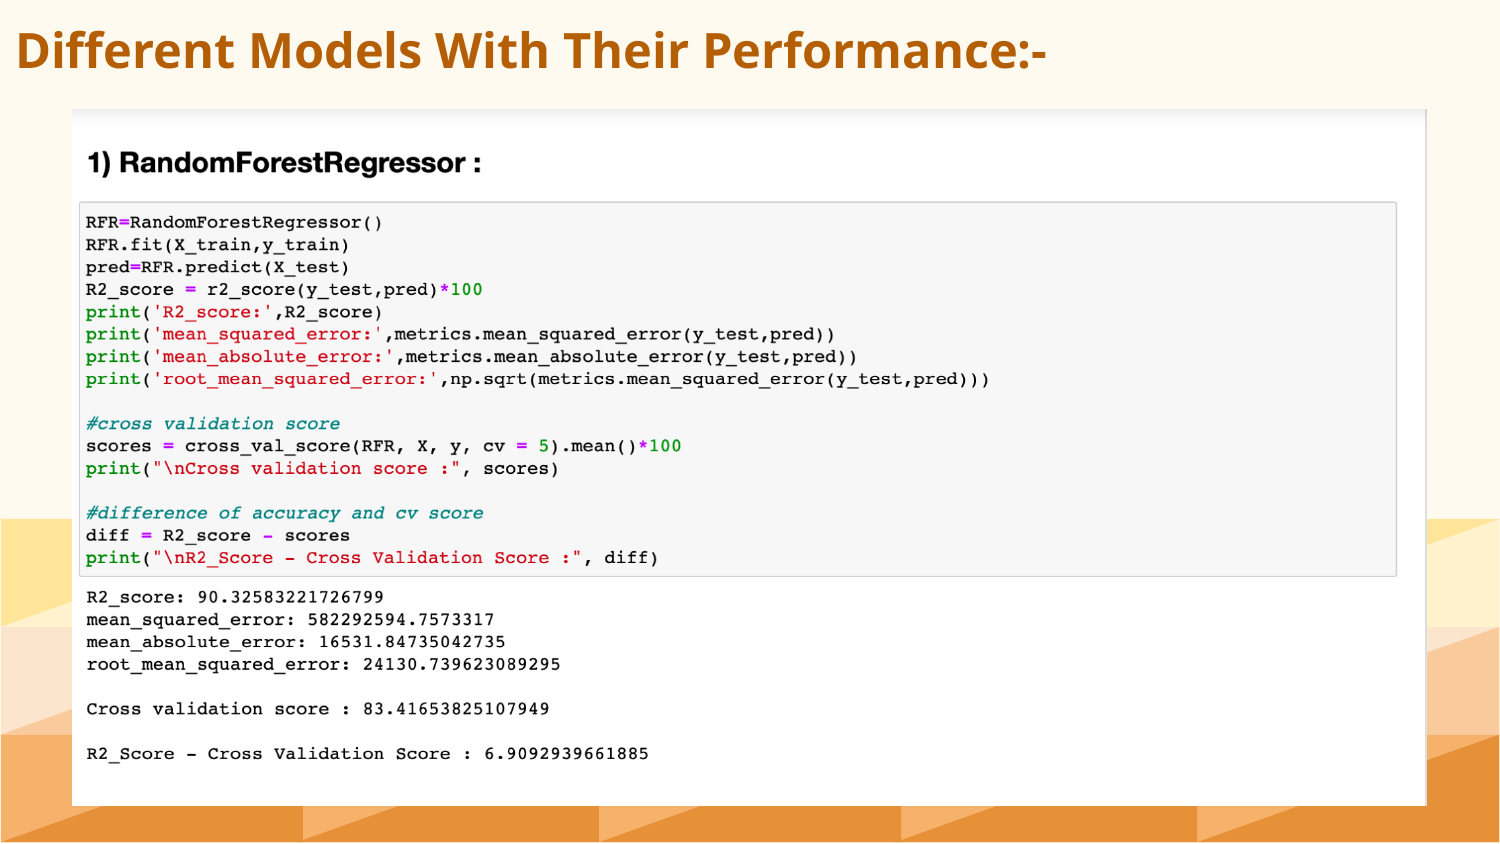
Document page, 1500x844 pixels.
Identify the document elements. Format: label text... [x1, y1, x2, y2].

picture [72, 109, 1428, 806]
title Different Models With Their Performance:- [0, 0, 1423, 99]
